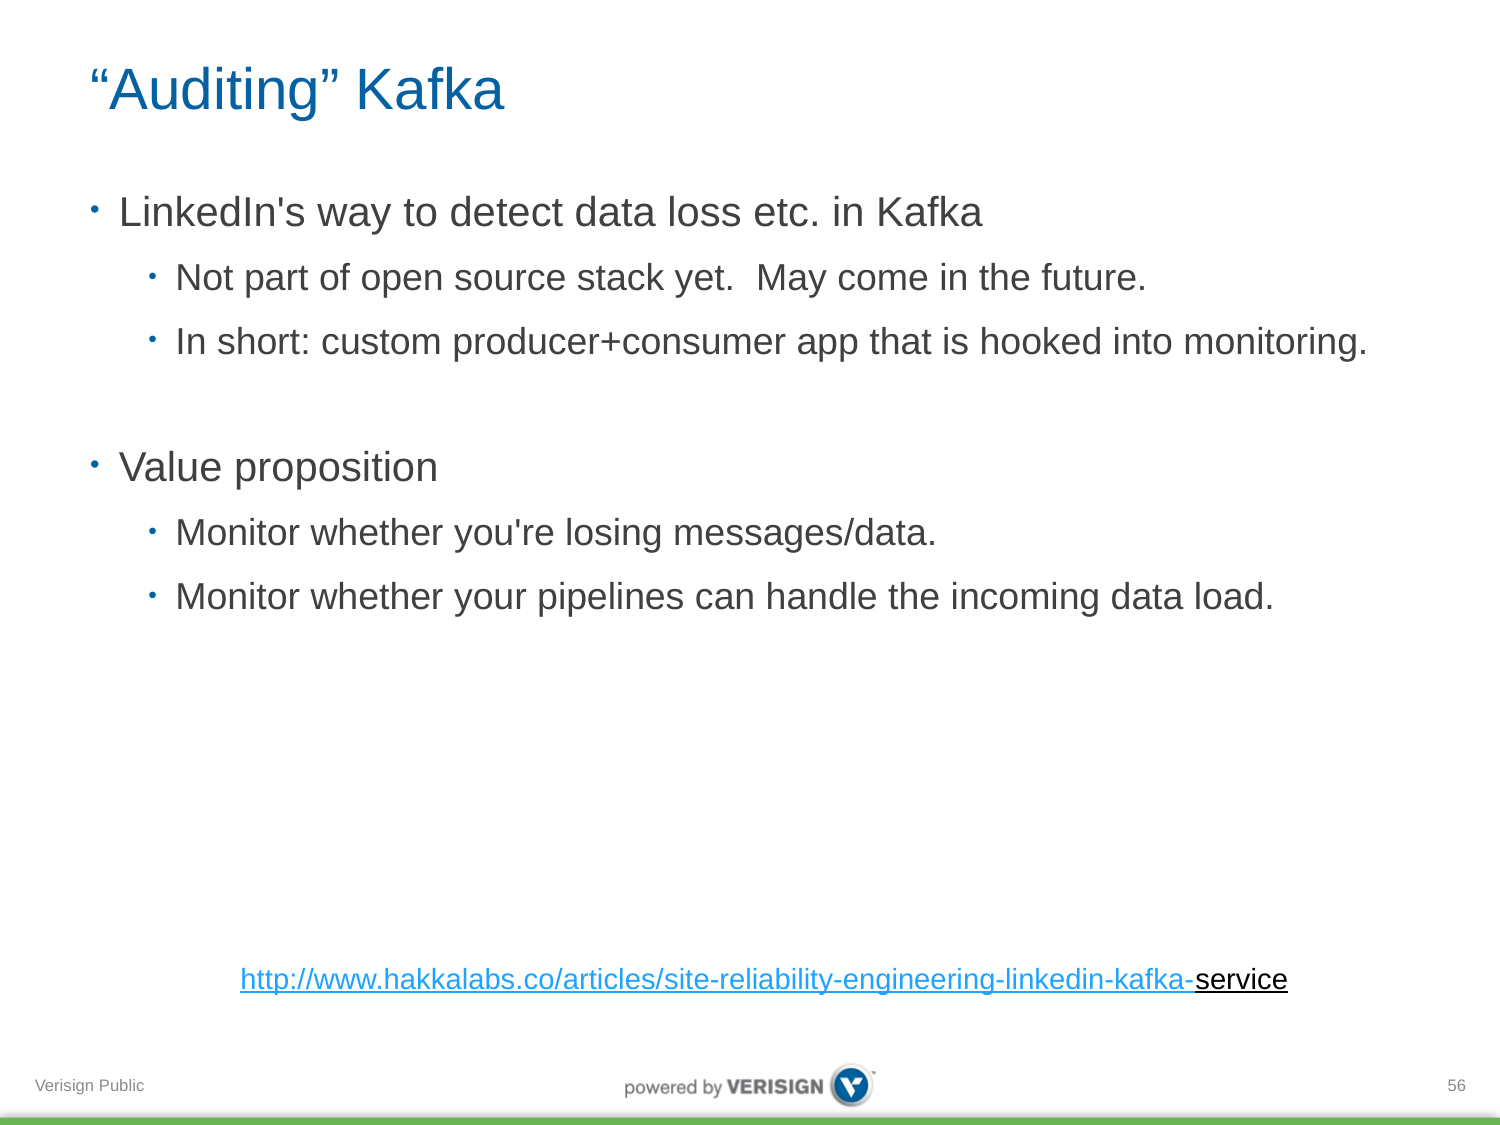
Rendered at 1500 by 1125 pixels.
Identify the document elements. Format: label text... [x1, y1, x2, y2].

picture [622, 1058, 878, 1112]
list LinkedIn's way to detect data loss etc. in Kafka Not part of open source stack yet. May come in the future. In short: custom producer+consumer app that is hooked into monitoring. Value proposition Monitor whether you're losing messages/data. Monitor whether your pipelines can handle the incoming data load. [75, 176, 1425, 1040]
title “Auditing” Kafka [75, 40, 1425, 132]
text_box http://www.hakkalabs.co/articles/site-reliability-engineering-linkedin-kafka-service [225, 953, 1312, 1003]
slide_number 56 [1422, 1072, 1482, 1098]
